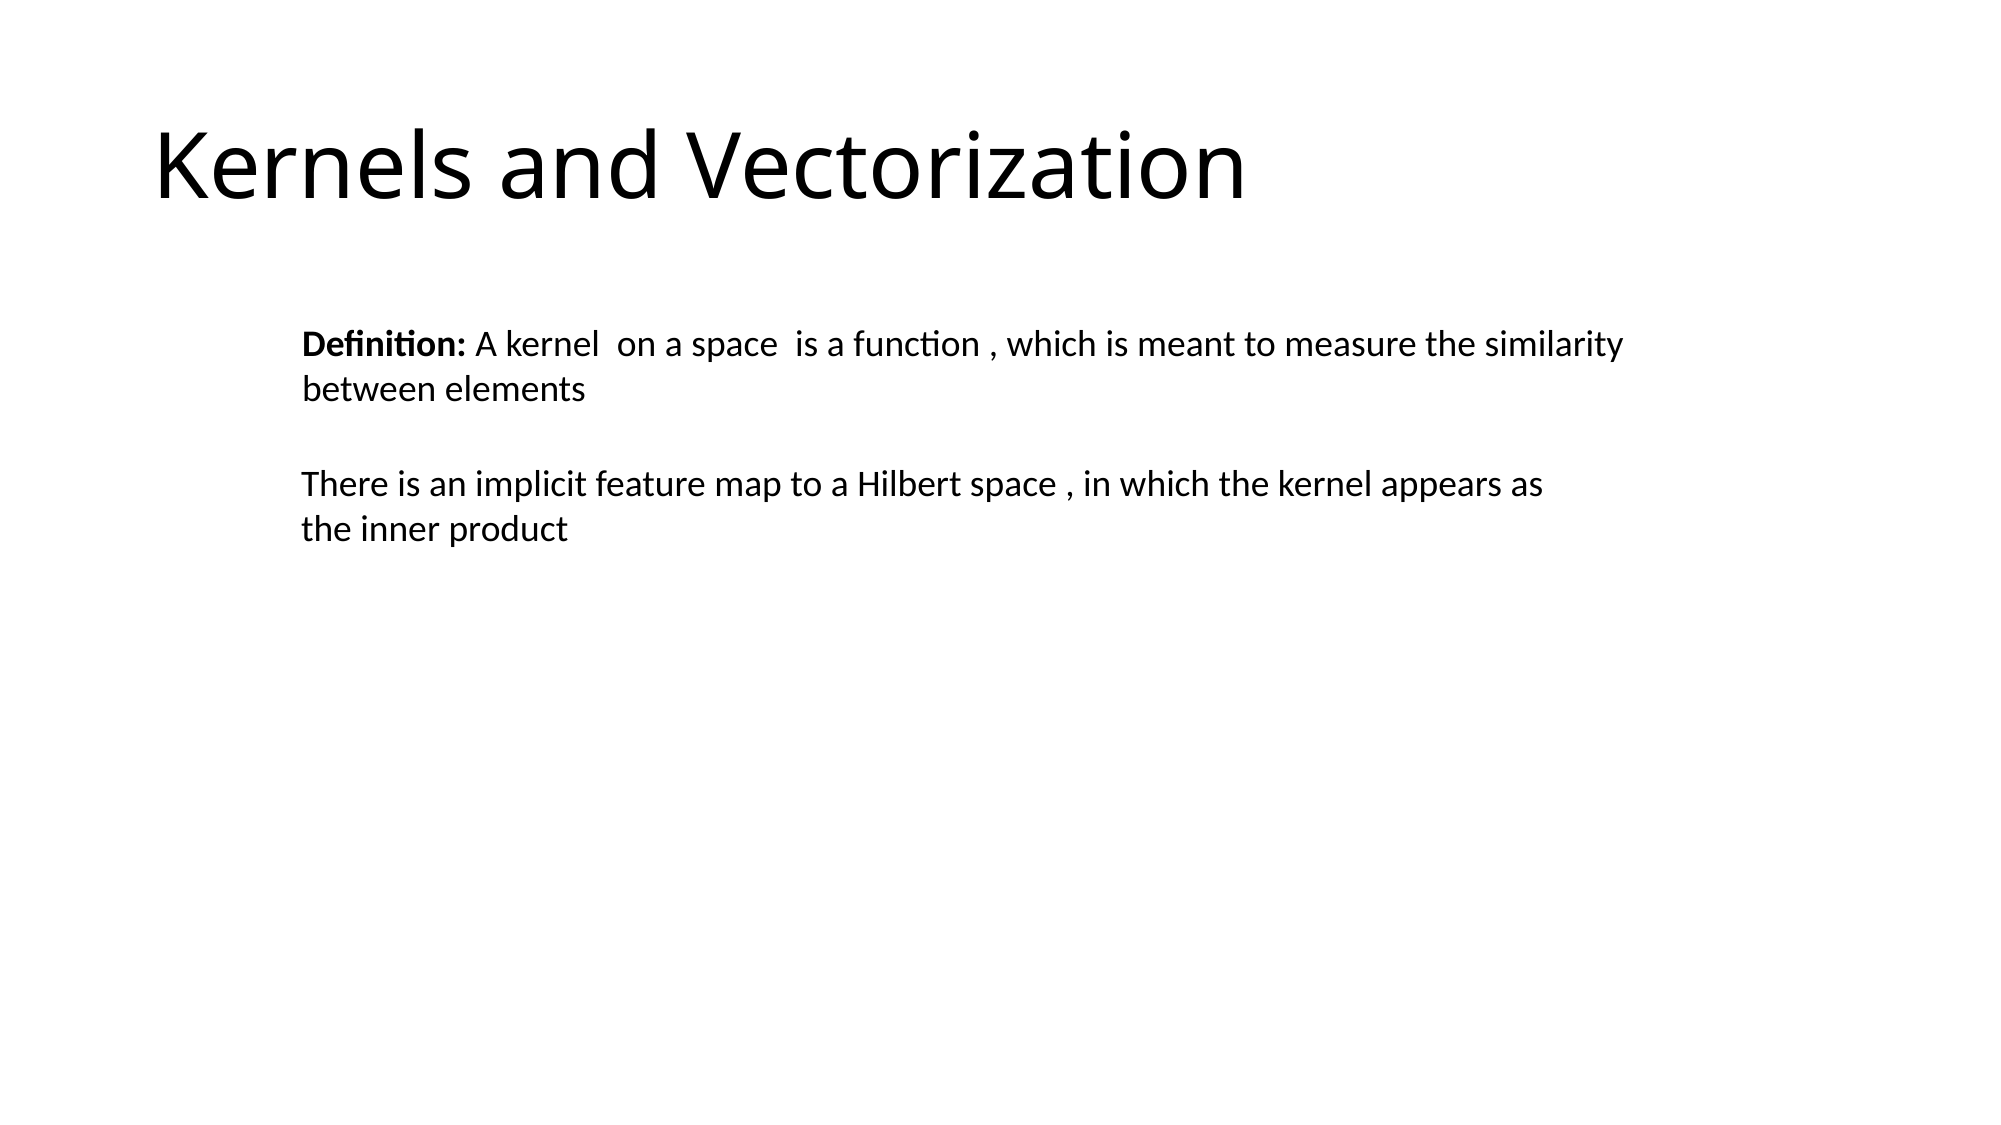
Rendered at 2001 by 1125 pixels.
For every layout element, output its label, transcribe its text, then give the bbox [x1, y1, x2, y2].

title Kernels and Vectorization [137, 59, 1863, 278]
